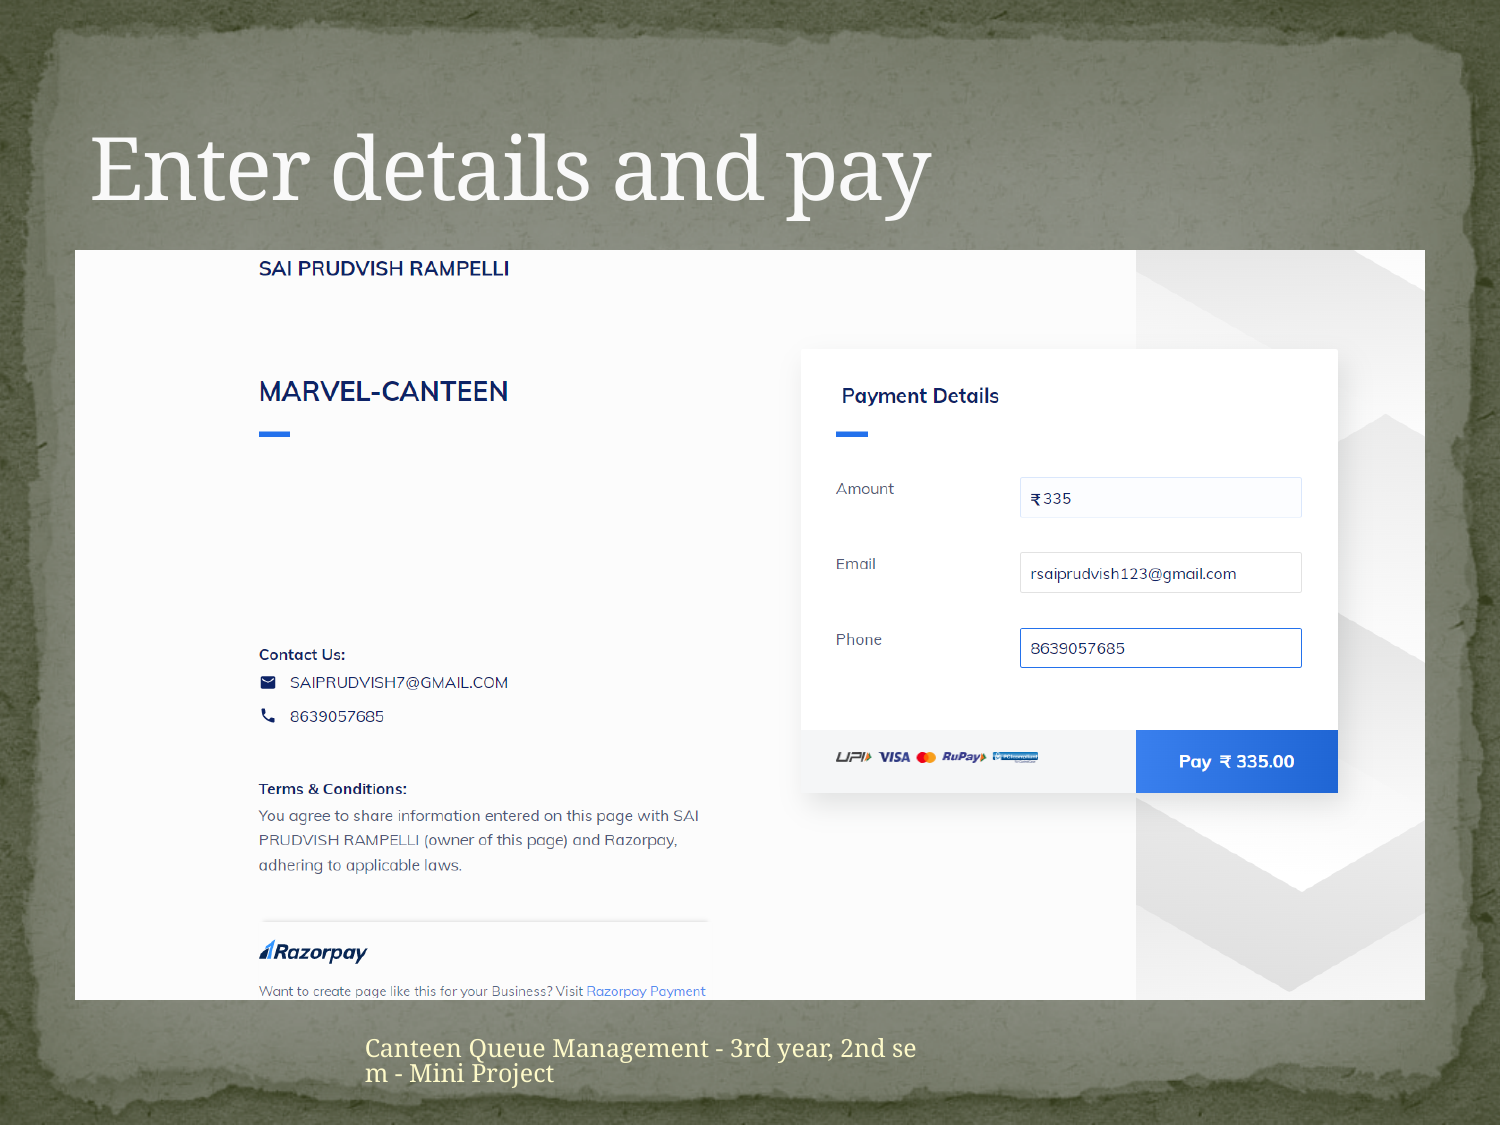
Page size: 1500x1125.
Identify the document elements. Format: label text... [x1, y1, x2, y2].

footer Canteen Queue Management - 3rd year, 2nd sem - Mini Project [350, 1017, 938, 1081]
title Enter details and pay [74, 24, 1425, 225]
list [77, 253, 1424, 998]
